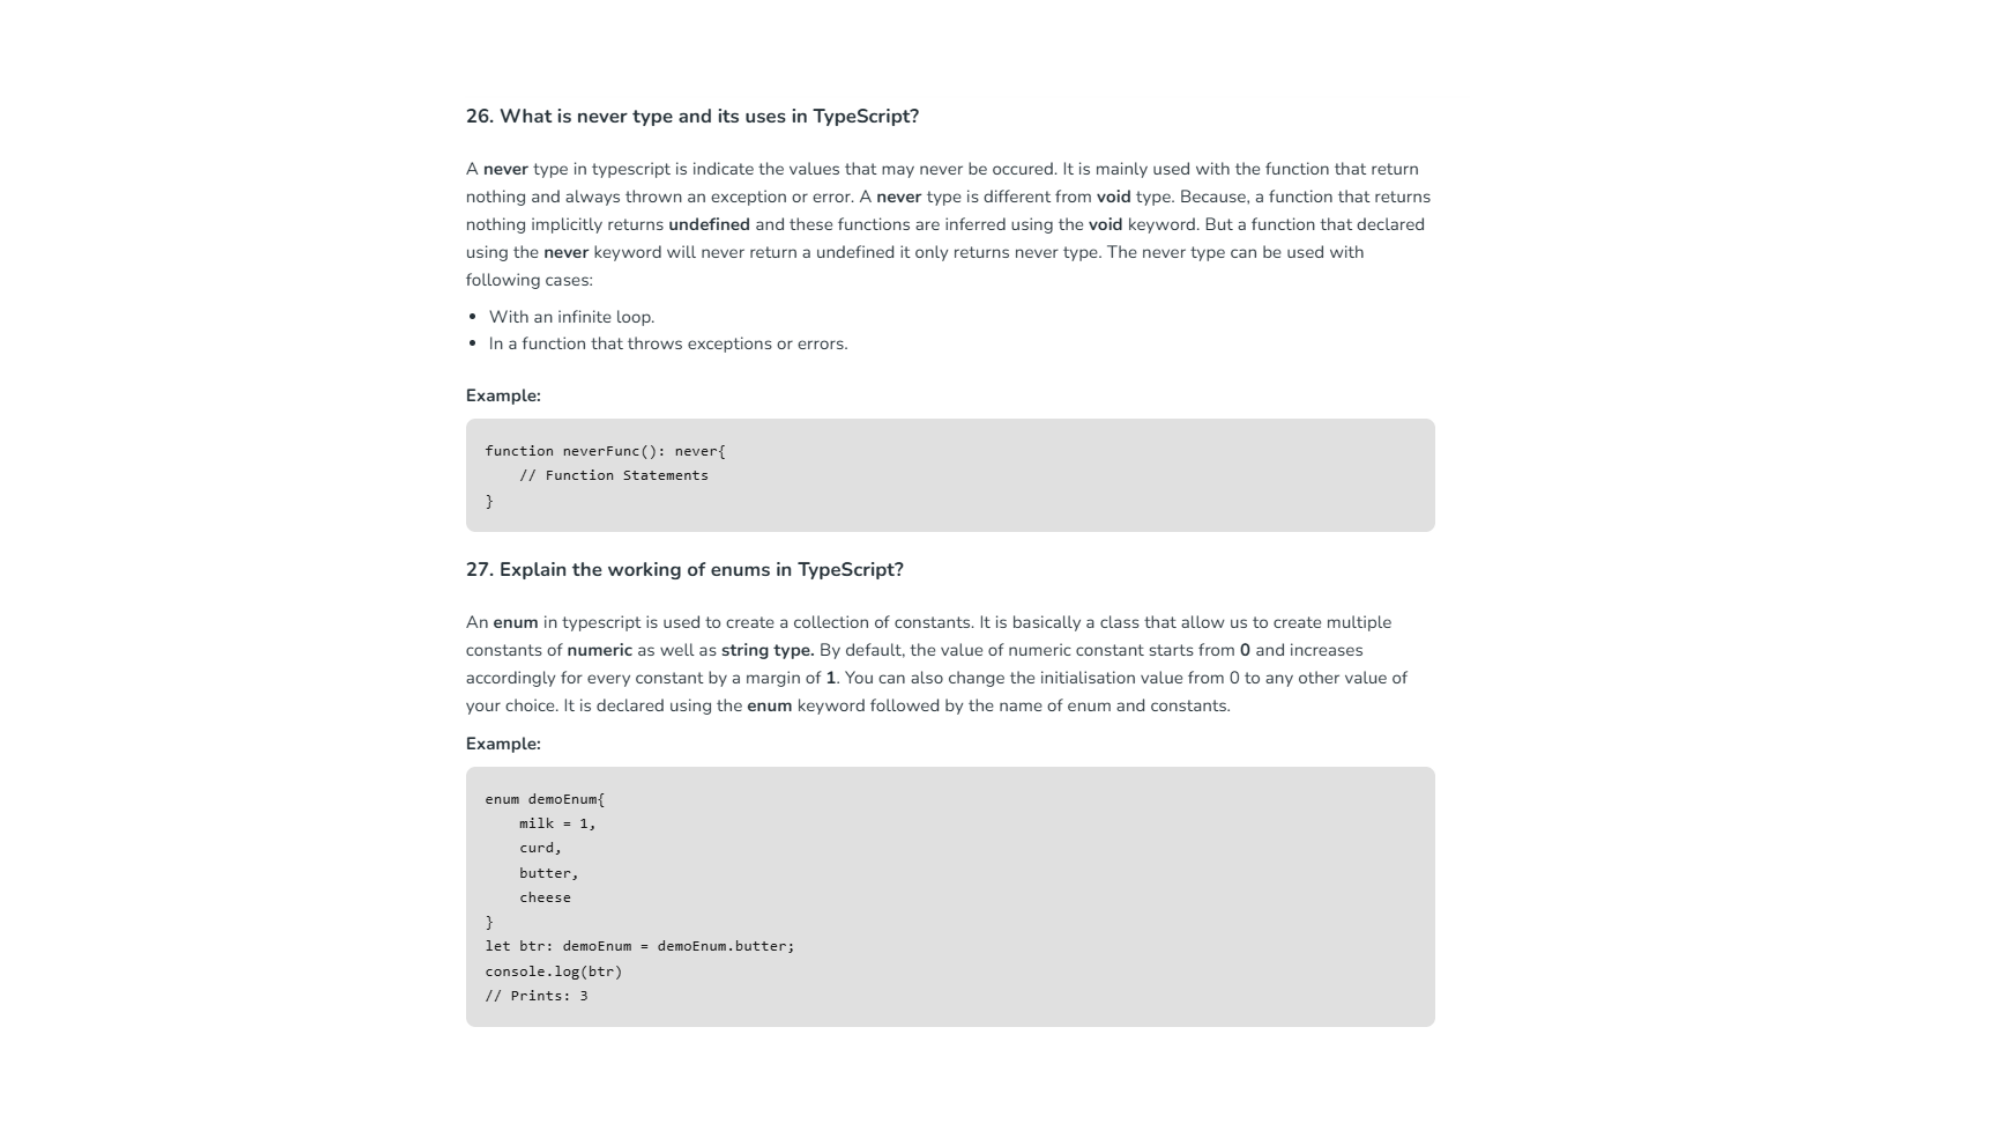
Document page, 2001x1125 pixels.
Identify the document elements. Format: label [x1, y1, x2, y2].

picture [464, 96, 1470, 1034]
